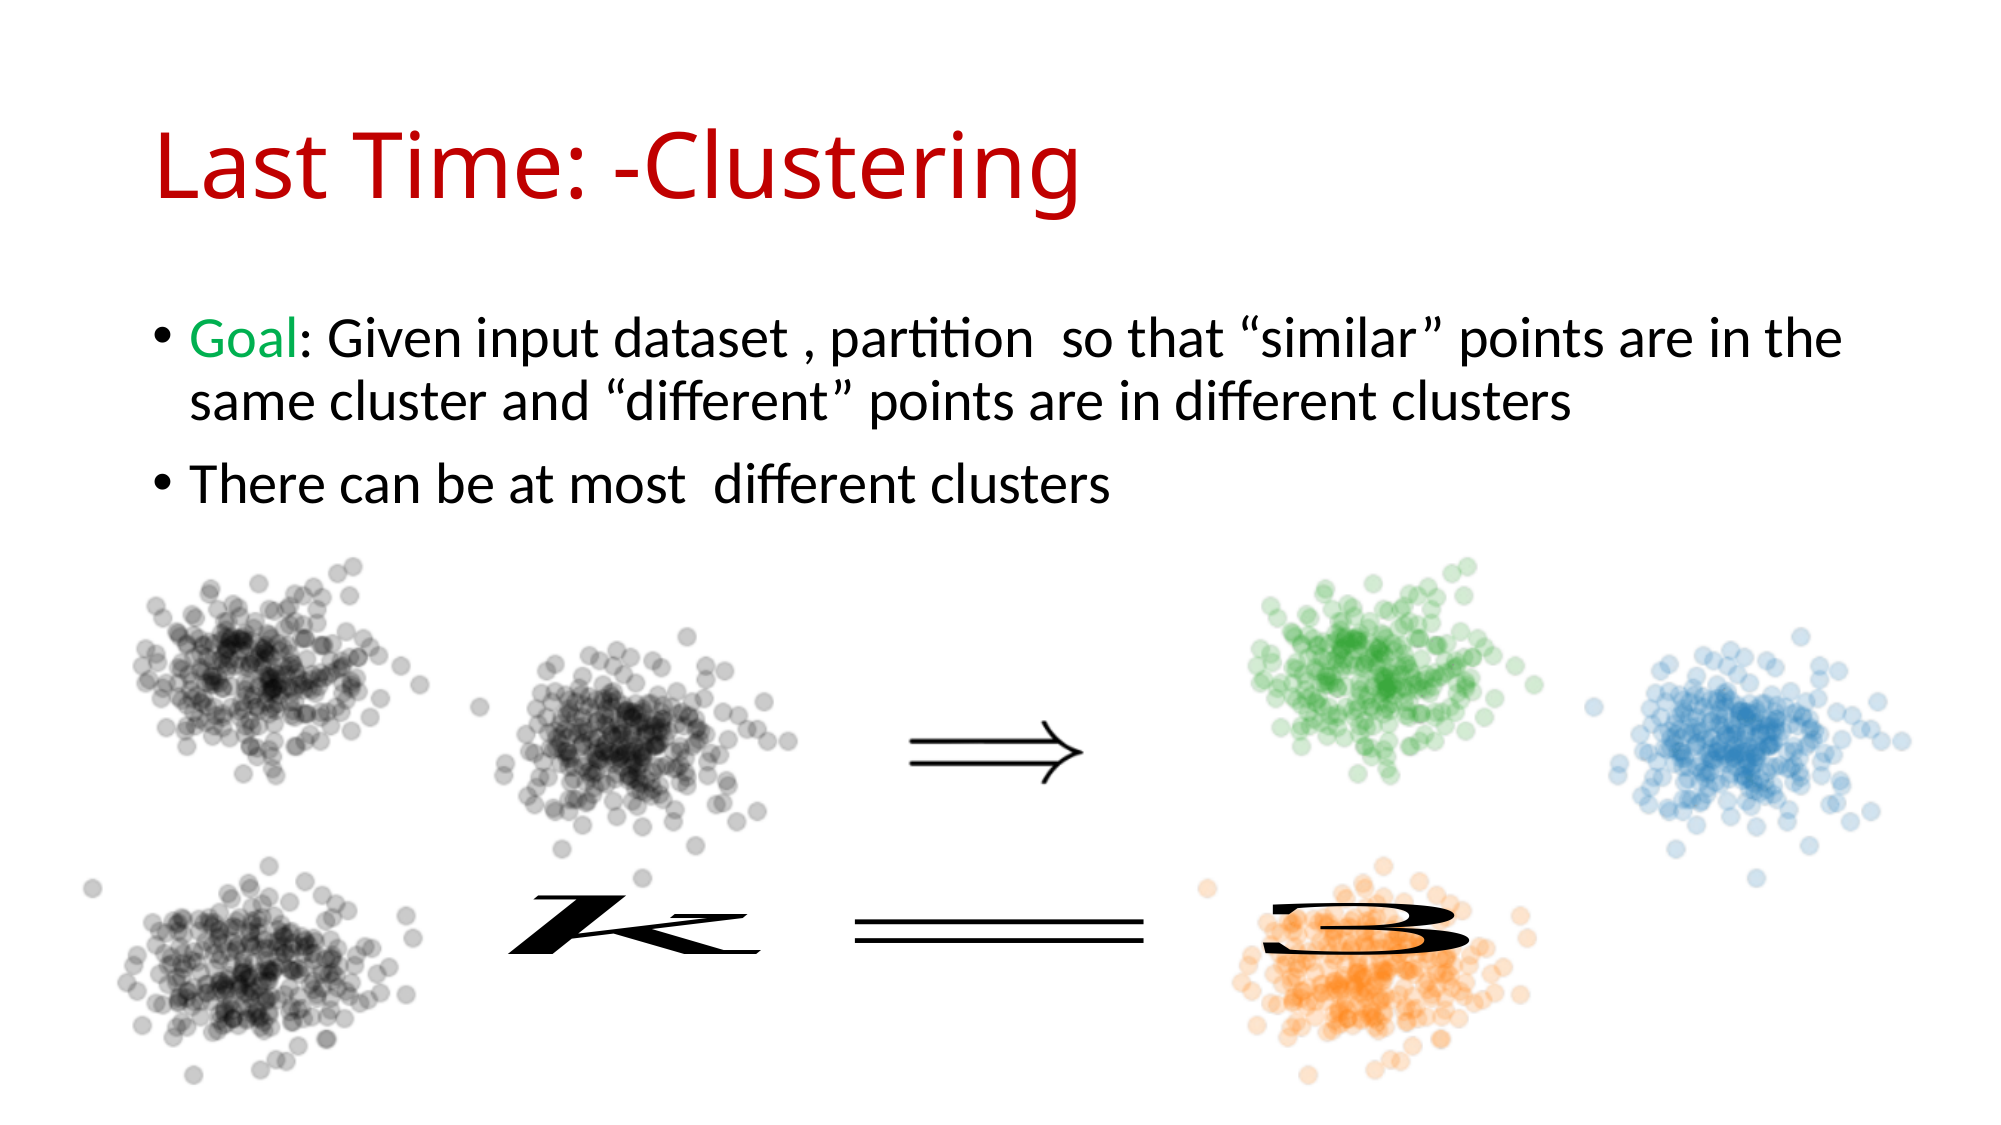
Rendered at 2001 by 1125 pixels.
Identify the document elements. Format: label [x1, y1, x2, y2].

picture [54, 482, 1946, 1125]
